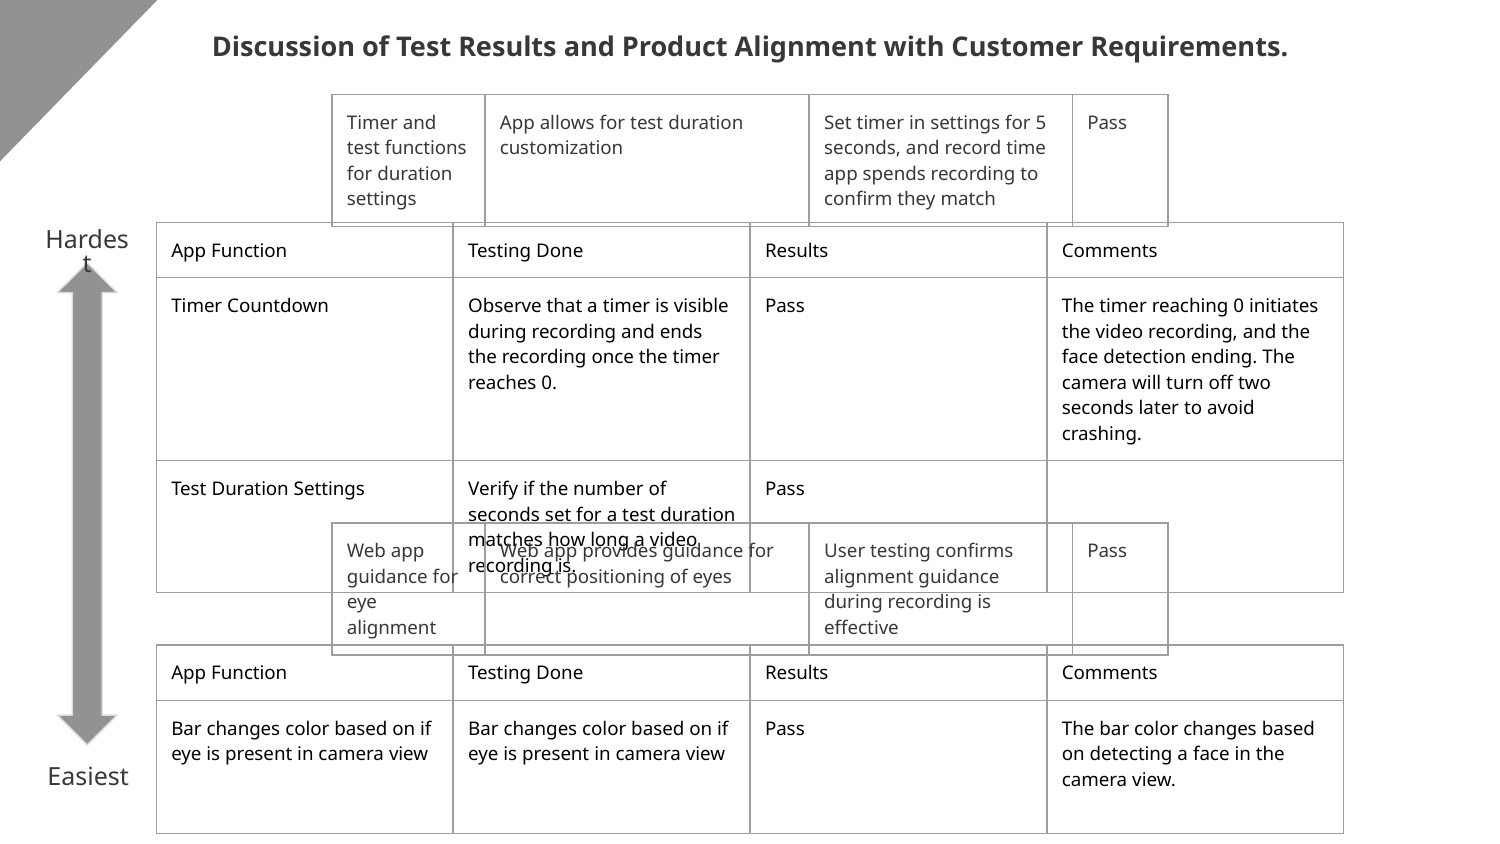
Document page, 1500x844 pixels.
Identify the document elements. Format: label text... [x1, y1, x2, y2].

table_cell Observe that a timer is visible during recording and ends the recording once the timer reaches 0. [454, 278, 749, 460]
text_box Easiest [30, 751, 147, 783]
table_cell Timer Countdown [157, 278, 452, 460]
table_header Set timer in settings for 5 seconds, and record time app spends recording to confirm they match [810, 95, 1072, 226]
table_header Comments [1048, 646, 1343, 700]
table_cell [1048, 461, 1343, 592]
table_header Results [751, 646, 1046, 700]
table_header Results [751, 227, 1046, 277]
text_box [57, 262, 117, 745]
table_header Pass [1073, 524, 1167, 644]
text_box Hardest [29, 214, 146, 246]
table_cell The timer reaching 0 initiates the video recording, and the face detection ending. The camera will turn off two seconds later to avoid crashing. [1048, 278, 1343, 460]
table_cell Test Duration Settings [157, 461, 452, 592]
table_header Comments [1048, 223, 1343, 277]
table_header Web app provides guidance for correct positioning of eyes [486, 524, 808, 644]
table_cell Bar changes color based on if eye is present in camera view [454, 701, 749, 833]
table_header App allows for test duration customization [486, 95, 808, 226]
table_header User testing confirms alignment guidance during recording is effective [810, 524, 1072, 644]
table_header App Function [157, 646, 452, 700]
table_cell The bar color changes based on detecting a face in the camera view. [1048, 701, 1343, 833]
table_header Testing Done [454, 227, 749, 277]
table_cell Verify if the number of seconds set for a test duration matches how long a video recording is. [454, 461, 749, 522]
table_cell Pass [751, 278, 1046, 460]
table_cell Pass [751, 461, 1046, 522]
table_header Web app guidance for eye alignment [333, 524, 484, 644]
table_header Pass [1073, 95, 1167, 226]
table_cell Bar changes color based on if eye is present in camera view [157, 701, 452, 833]
table_cell Pass [751, 701, 1046, 833]
table_header Testing Done [454, 646, 749, 700]
table_header App Function [157, 223, 452, 277]
title Discussion of Test Results and Product Alignment with Customer Requirements. [111, 14, 1389, 102]
table_header Timer and test functions for duration settings [333, 95, 484, 226]
